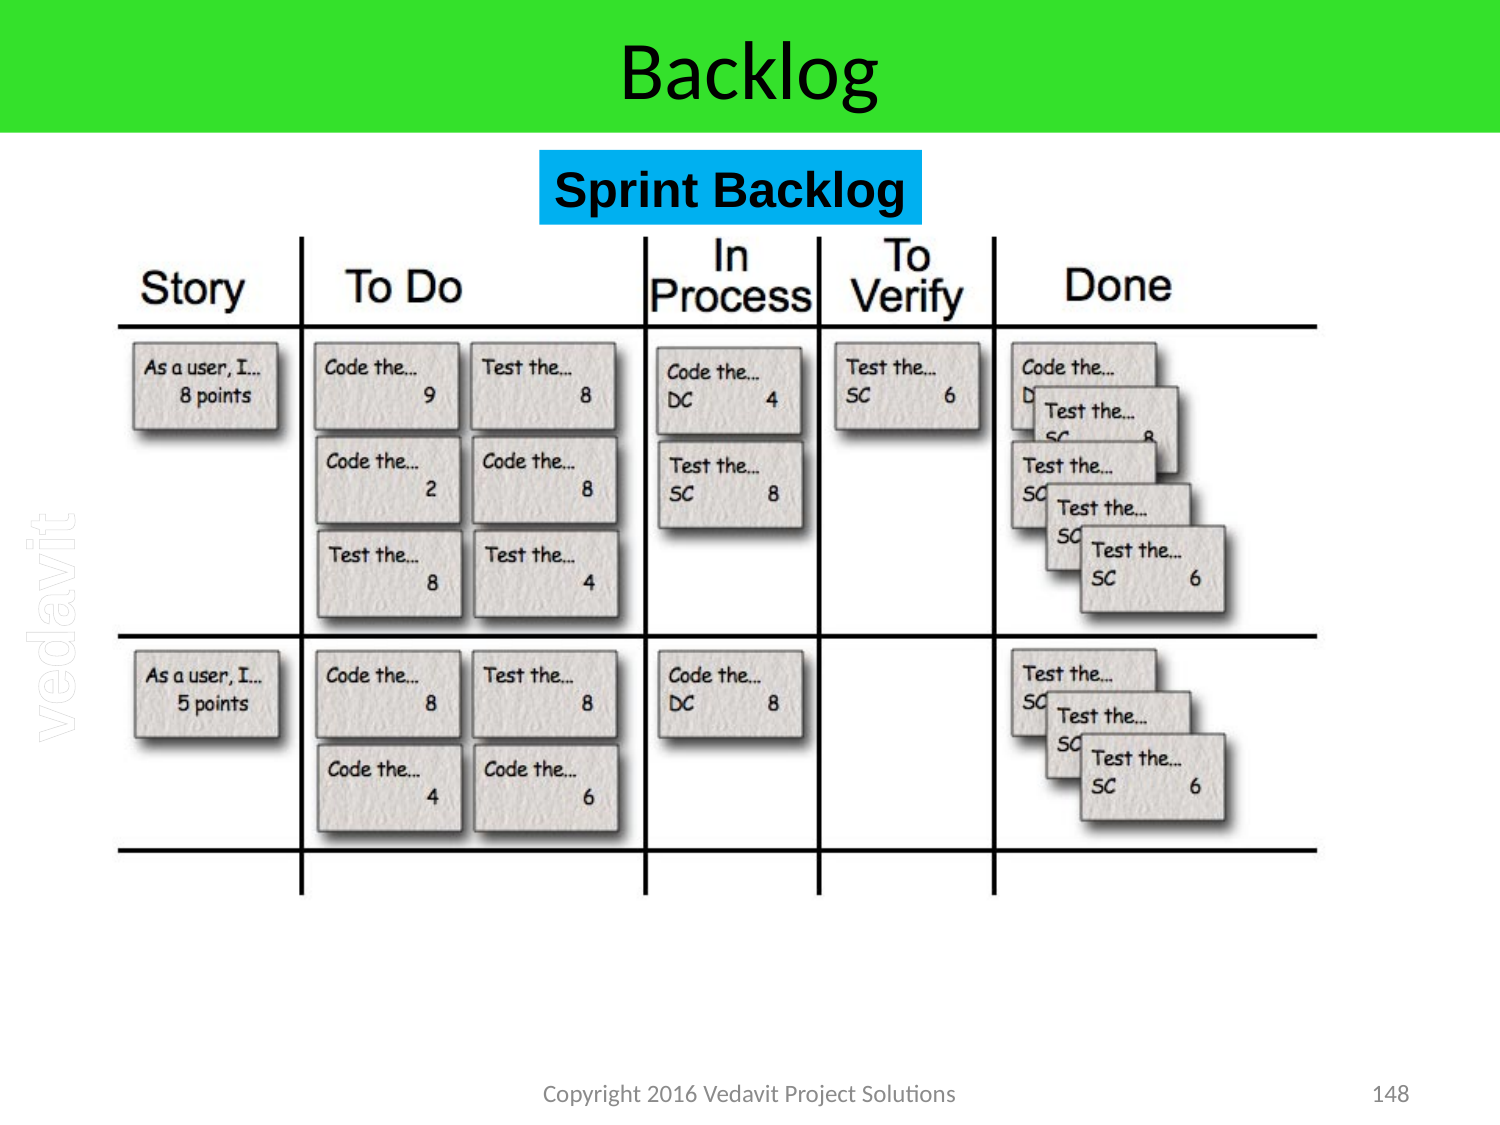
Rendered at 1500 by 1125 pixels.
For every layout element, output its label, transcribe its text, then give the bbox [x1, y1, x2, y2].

title Backlog [0, 0, 1500, 133]
slide_number 148 [1074, 1062, 1425, 1123]
picture [881, 212, 899, 216]
picture [112, 212, 1333, 912]
footer Copyright 2016 Vedavit Project Solutions [512, 1062, 988, 1123]
text_box Sprint Backlog [539, 149, 922, 210]
